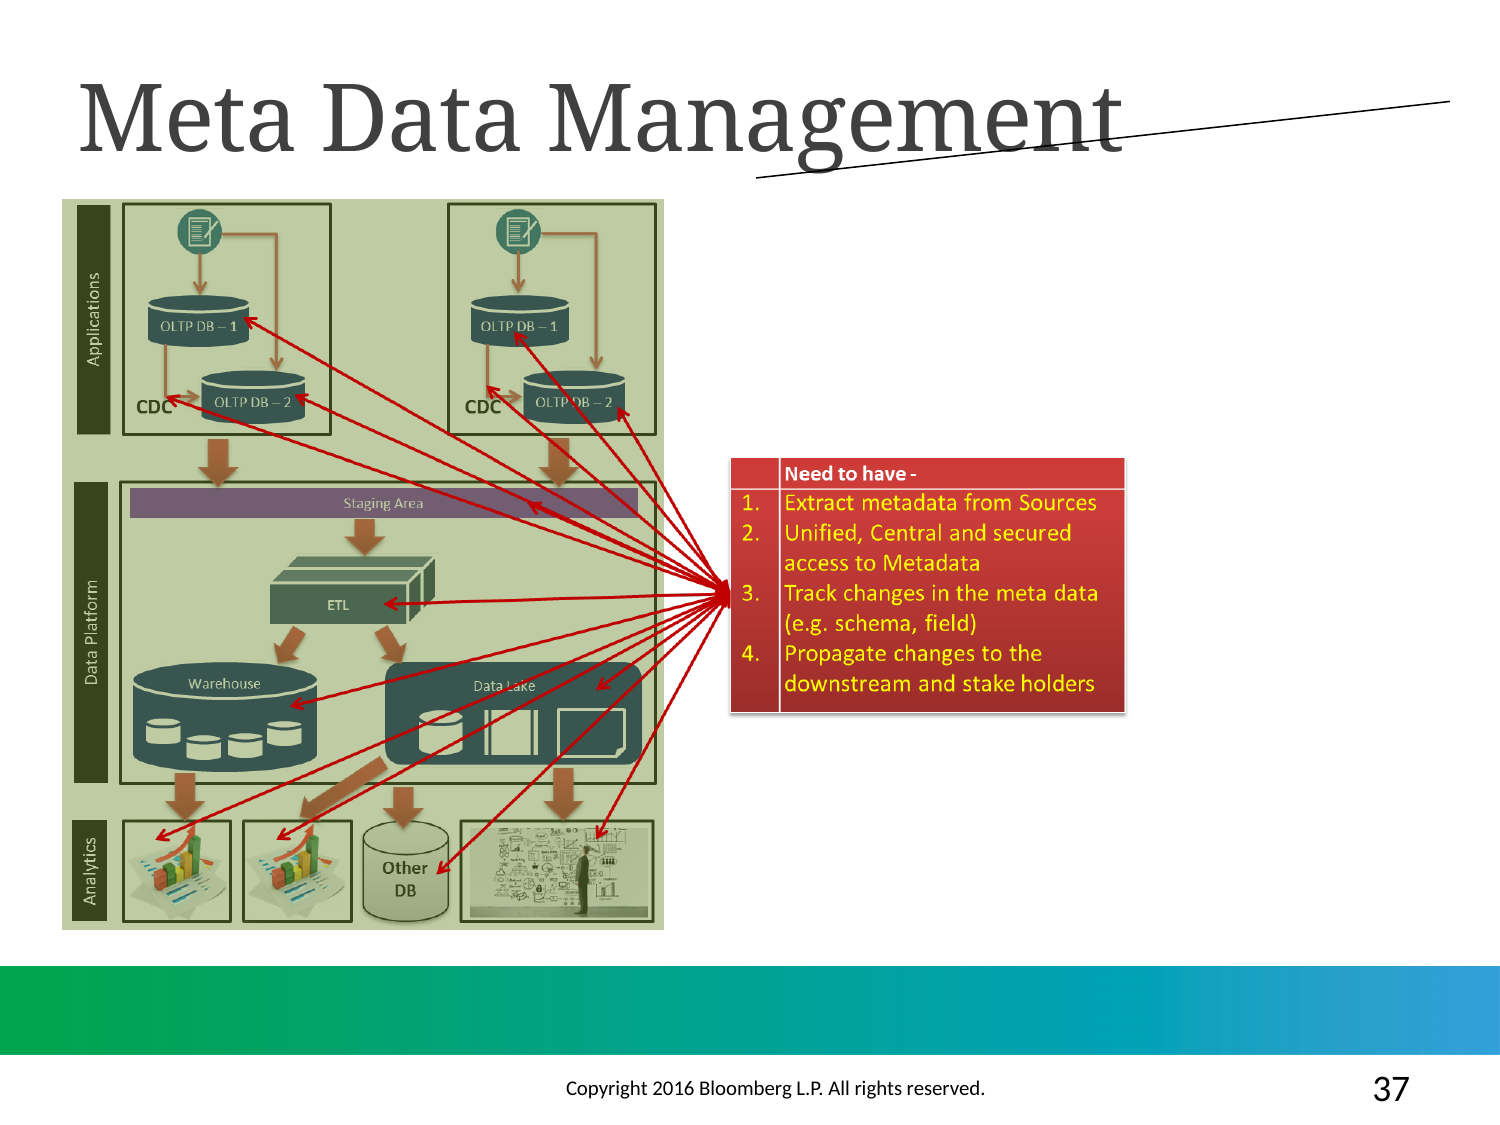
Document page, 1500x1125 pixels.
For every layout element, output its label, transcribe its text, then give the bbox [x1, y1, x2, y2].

slide_number 37 [1074, 1057, 1425, 1118]
picture [62, 199, 1132, 930]
text_box Copyright 2016 Bloomberg L.P. All rights reserved. [551, 1067, 1094, 1107]
text_box Meta Data Management [62, 24, 1450, 177]
